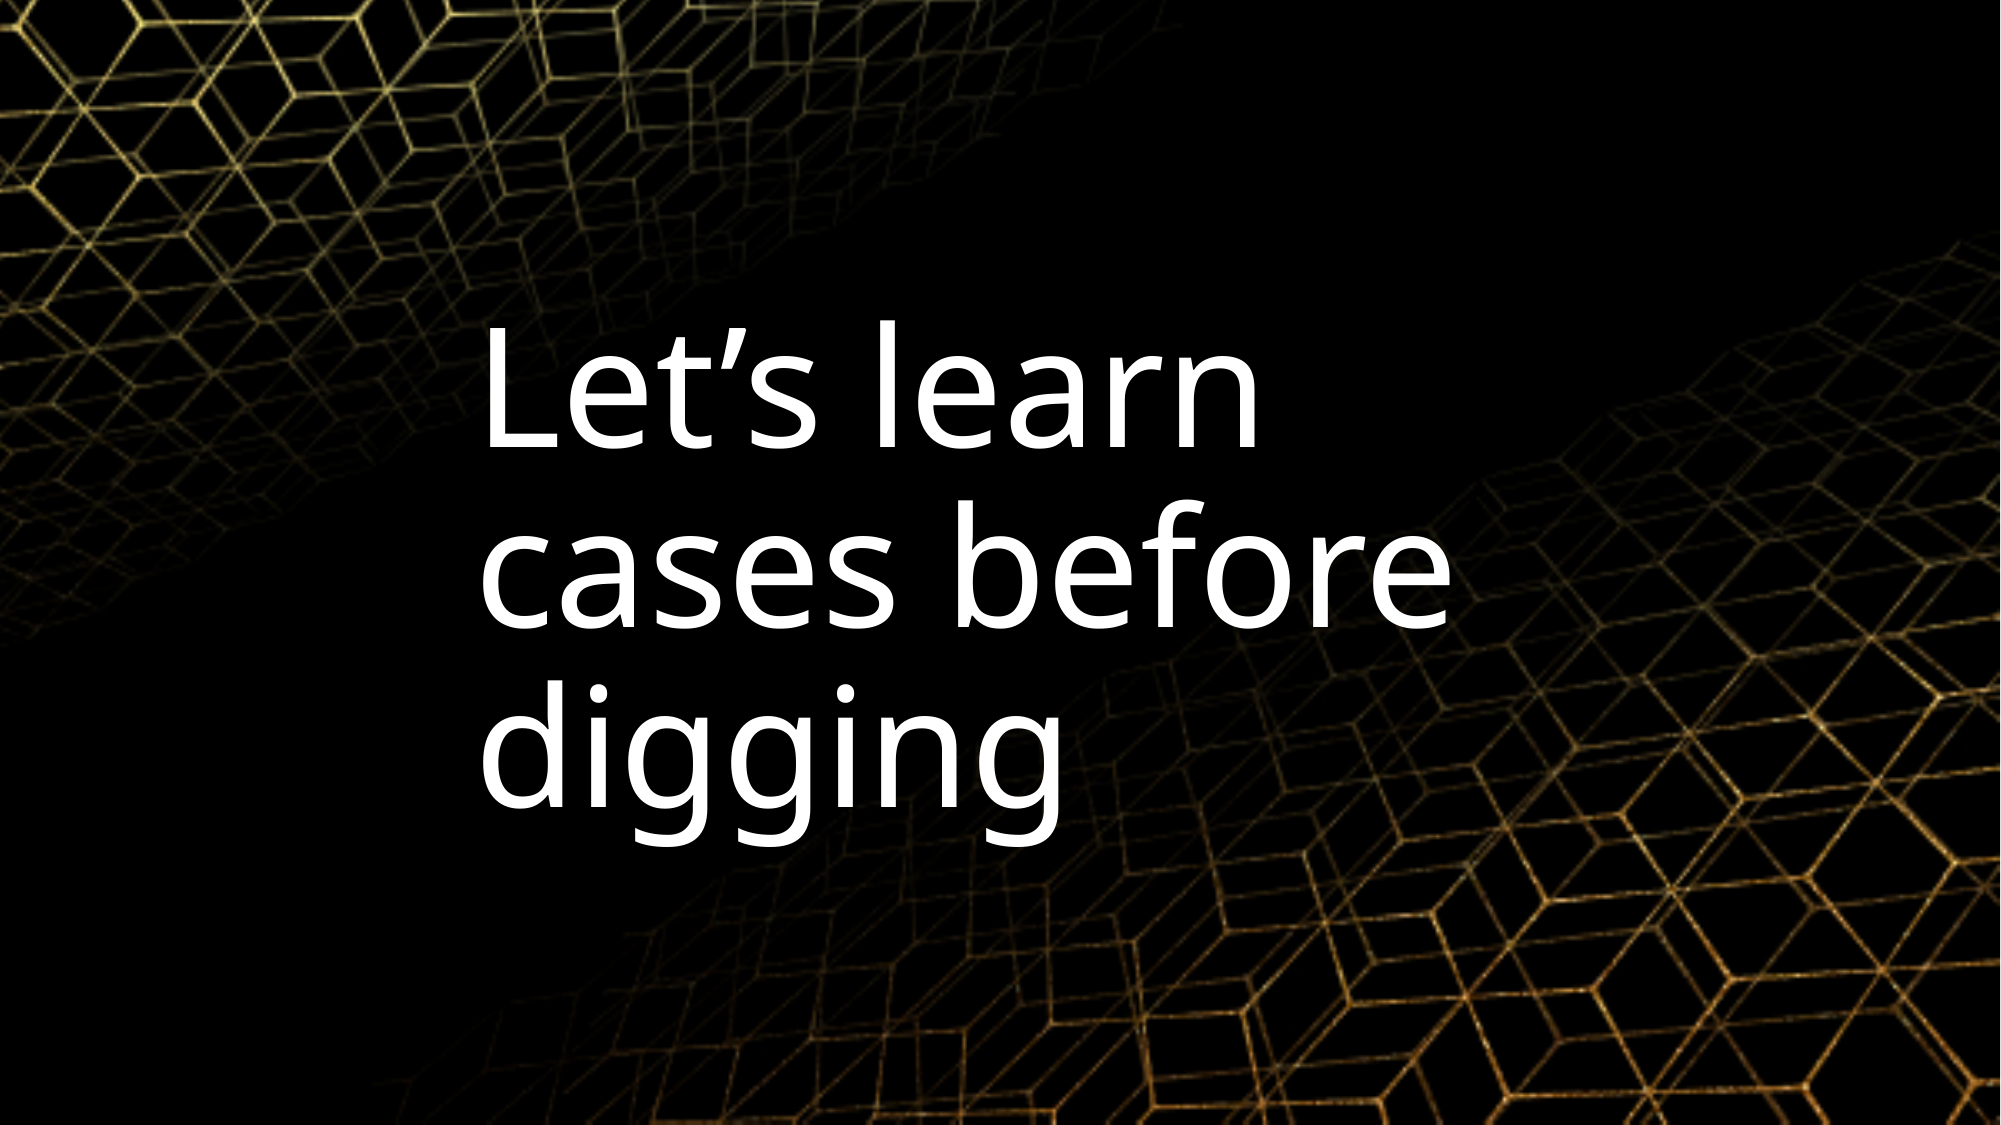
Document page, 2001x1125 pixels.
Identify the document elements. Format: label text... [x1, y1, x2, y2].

picture [0, 0, 2001, 1125]
title Let’s learn cases before digging [459, 348, 1699, 799]
